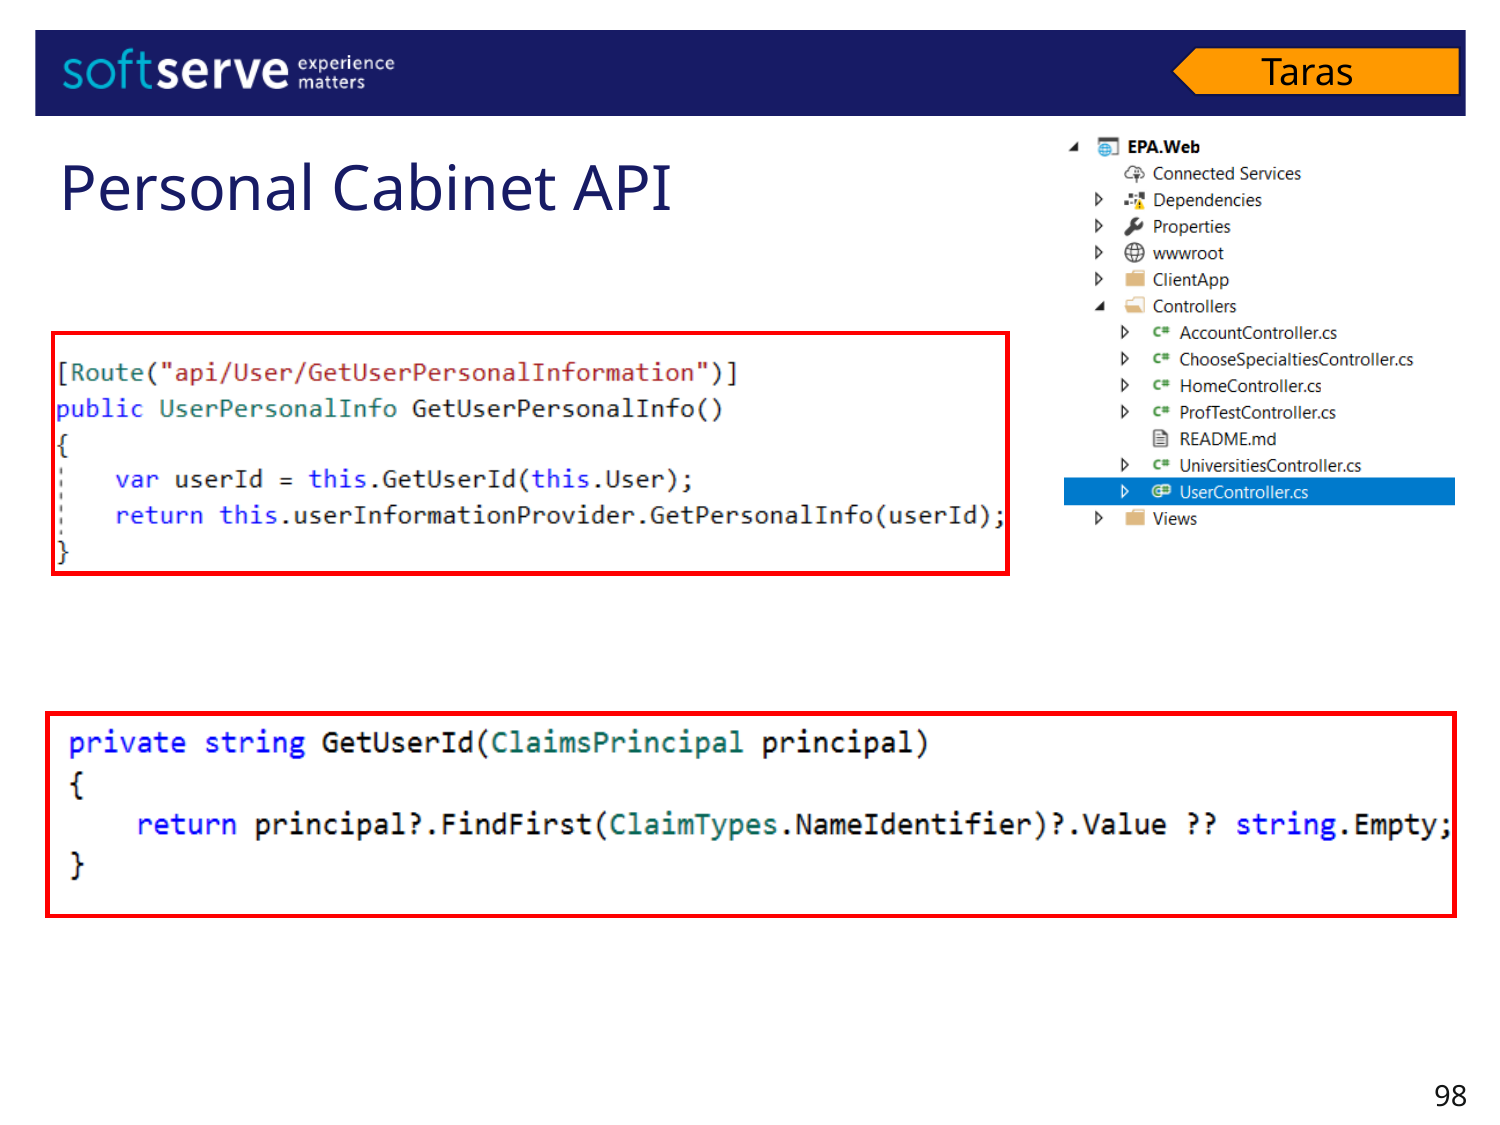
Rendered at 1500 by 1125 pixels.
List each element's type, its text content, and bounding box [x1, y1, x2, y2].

slide_number 98 [1419, 1070, 1500, 1125]
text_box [1171, 40, 1460, 102]
picture [1064, 130, 1455, 533]
text_box [47, 712, 1455, 917]
picture [60, 726, 1455, 885]
text_box [52, 332, 1009, 574]
subtitle Personal Cabinet API [44, 148, 1064, 224]
picture [53, 356, 1019, 574]
